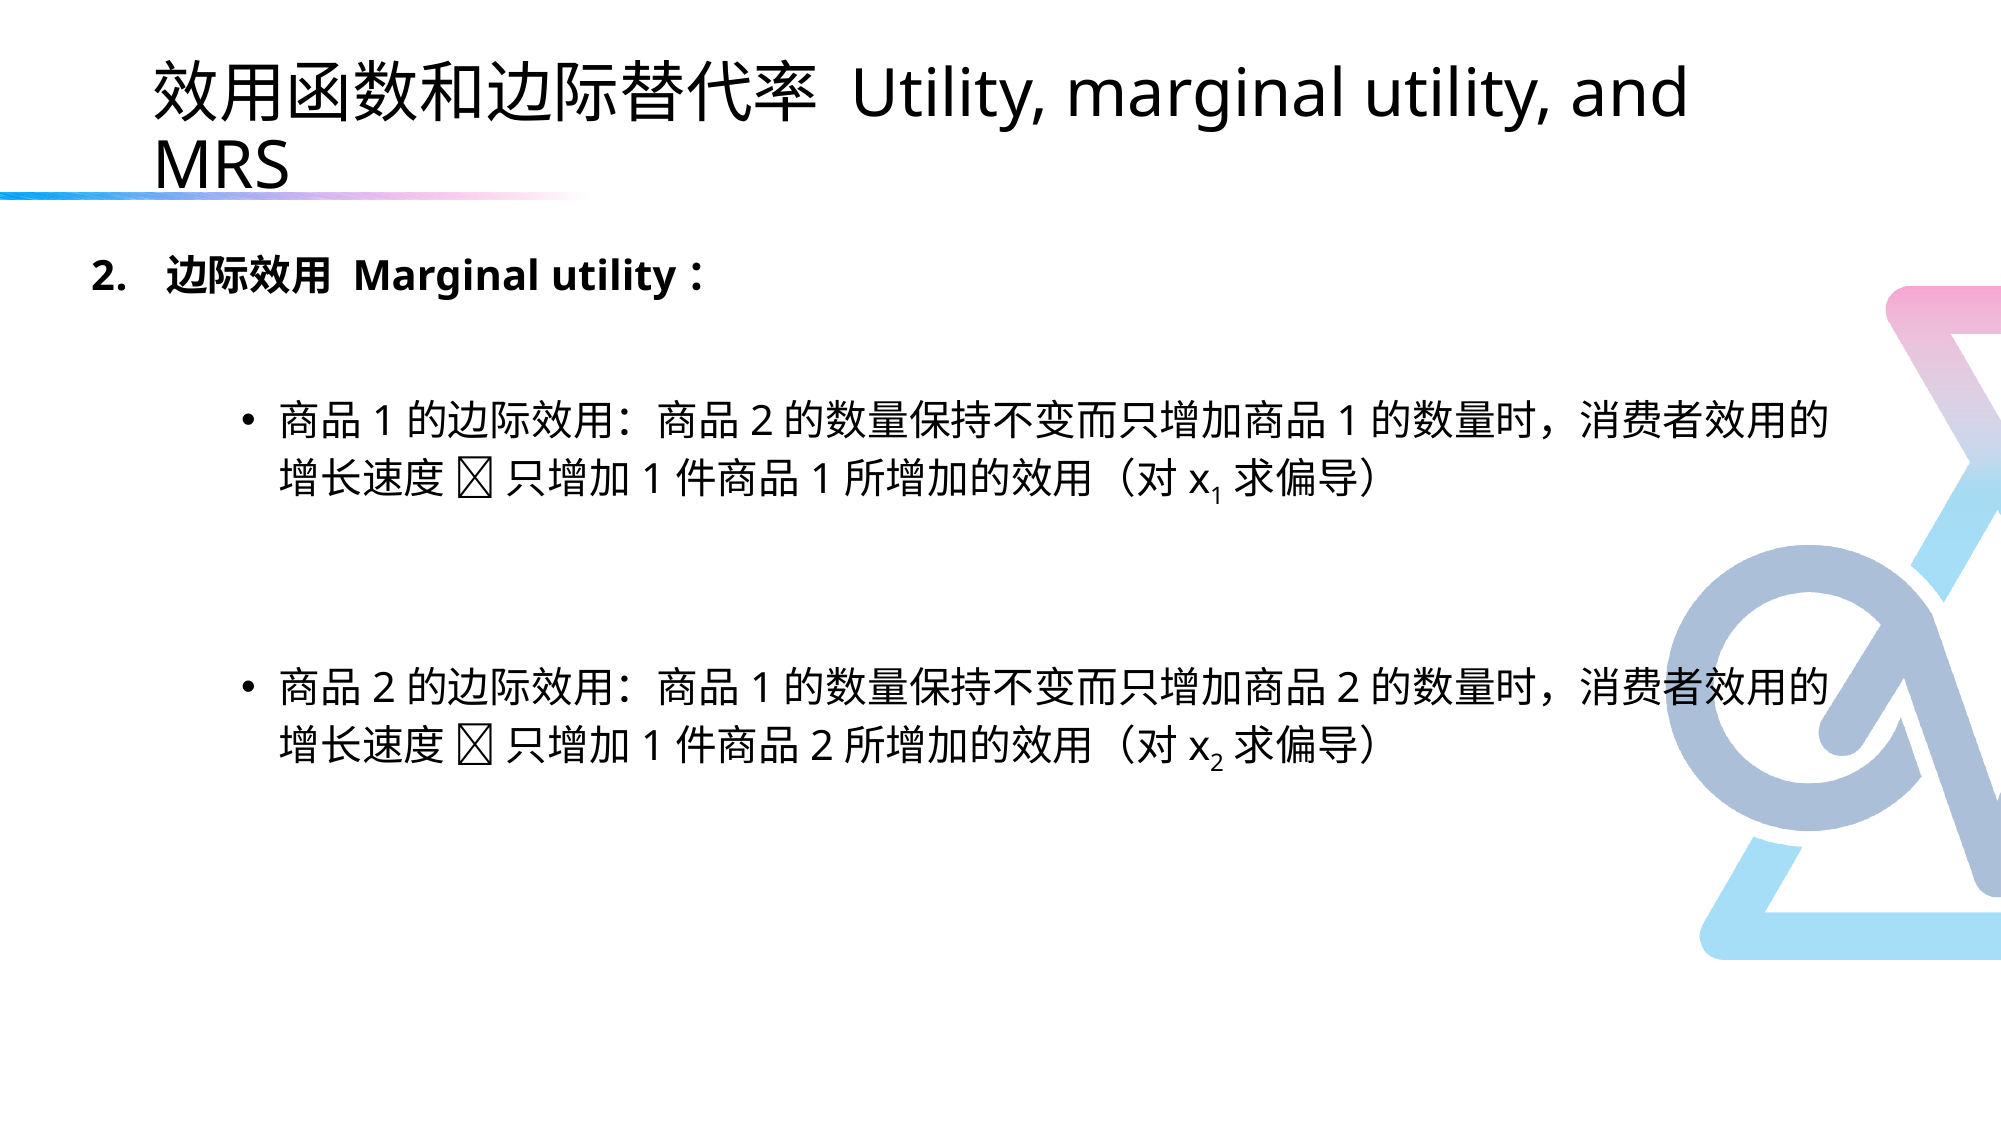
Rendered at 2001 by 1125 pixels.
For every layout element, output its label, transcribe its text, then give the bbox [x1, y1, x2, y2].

text_box 复习本节 [84, 192, 114, 200]
title 效用函数和边际替代率 Utility, marginal utility, and MRS [137, 46, 1863, 216]
picture [21, 192, 47, 200]
